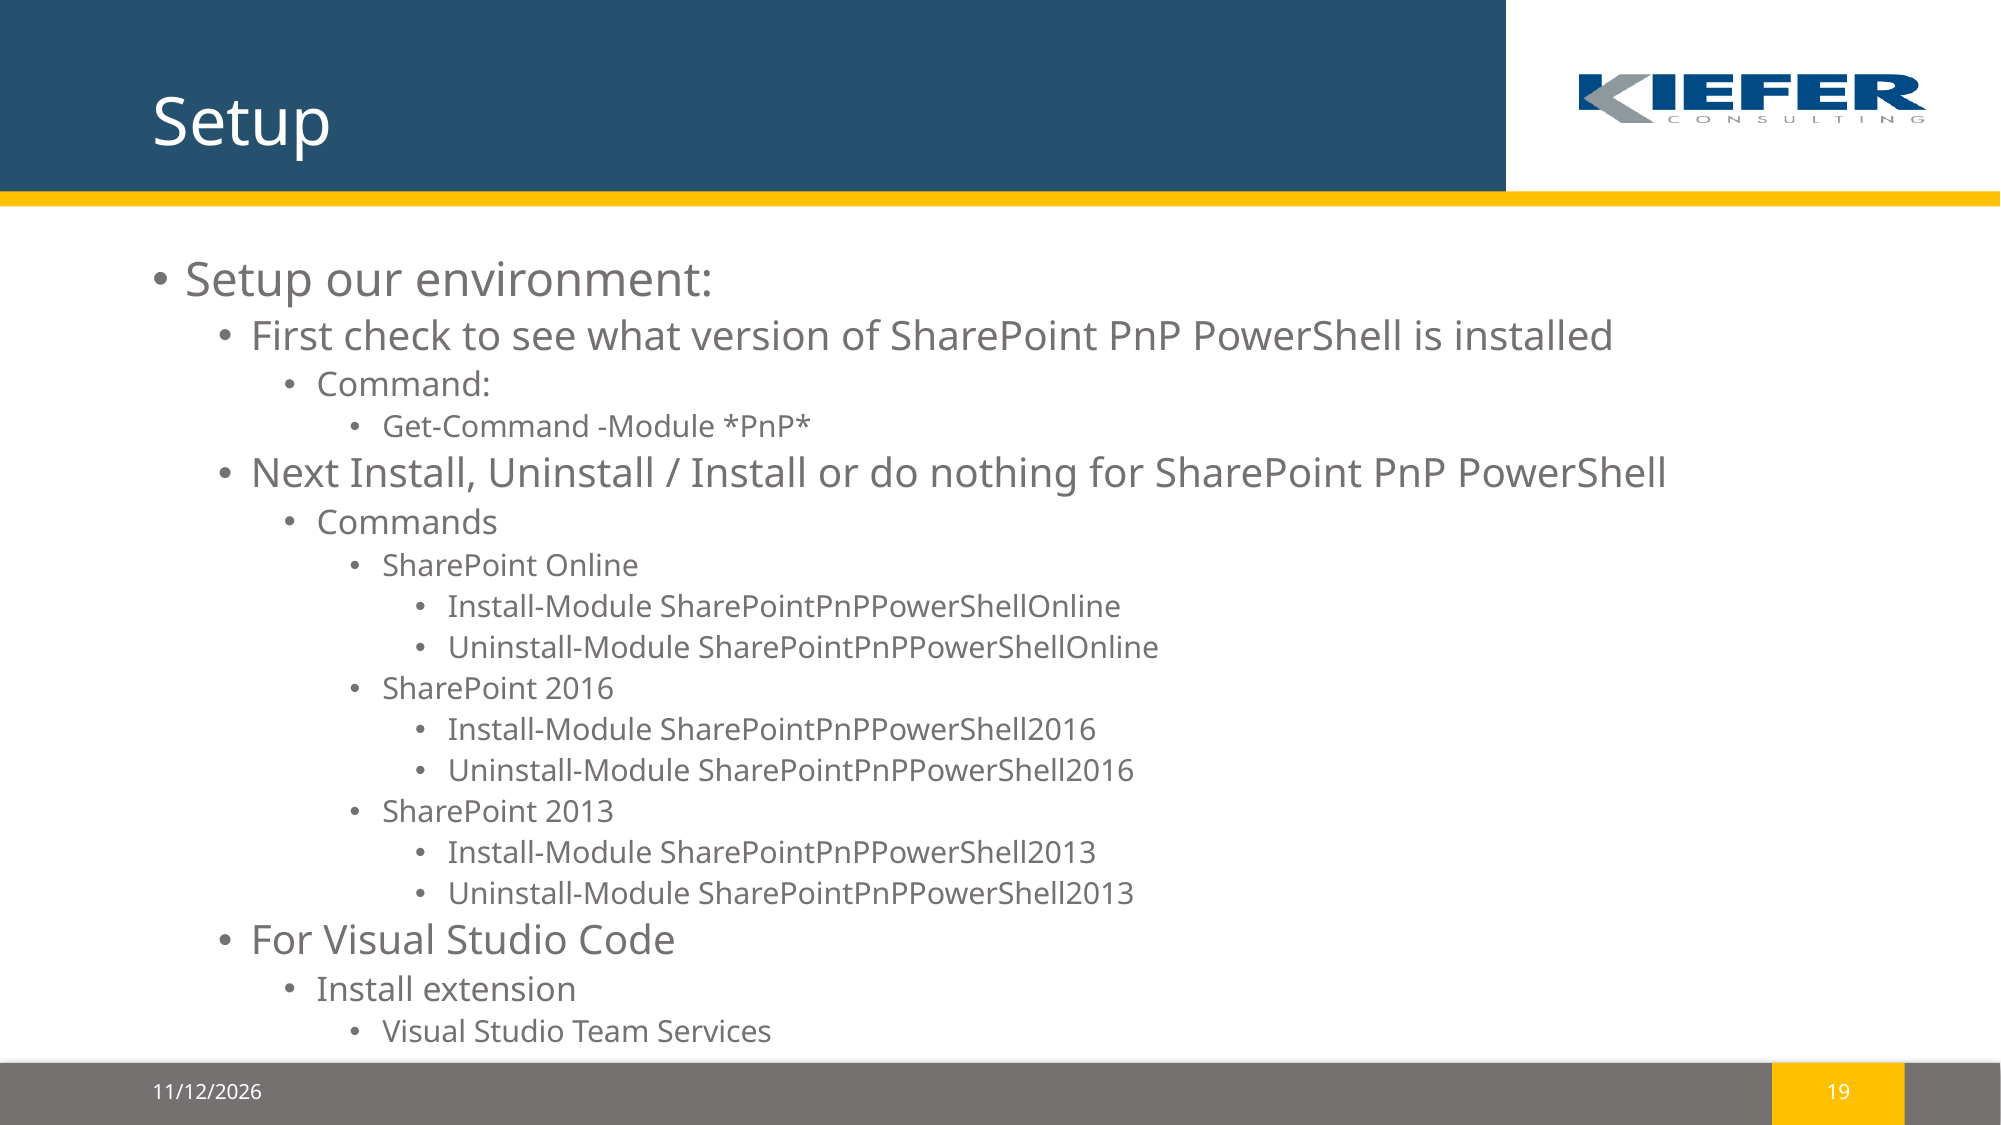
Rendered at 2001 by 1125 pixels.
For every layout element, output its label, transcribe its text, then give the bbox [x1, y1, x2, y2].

title Setup [137, 50, 1492, 198]
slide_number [137, 1063, 588, 1123]
slide_number 19 [1772, 1063, 1905, 1123]
picture [1537, 52, 1968, 146]
list Setup our environment: First check to see what version of SharePoint PnP PowerShell is installed Command: Get-Command -Module *PnP* Next Install, Uninstall / Install or do nothing for SharePoint PnP PowerShell Commands SharePoint Online Install-Module SharePointPnPPowerShellOnline Uninstall-Module SharePointPnPPowerShellOnline SharePoint 2016 Install-Module SharePointPnPPowerShell2016 Uninstall-Module SharePointPnPPowerShell2016 SharePoint 2013 Install-Module SharePointPnPPowerShell2013 Uninstall-Module SharePointPnPPowerShell2013 For Visual Studio Code Install extension Visual Studio Team Services [137, 248, 1863, 1063]
